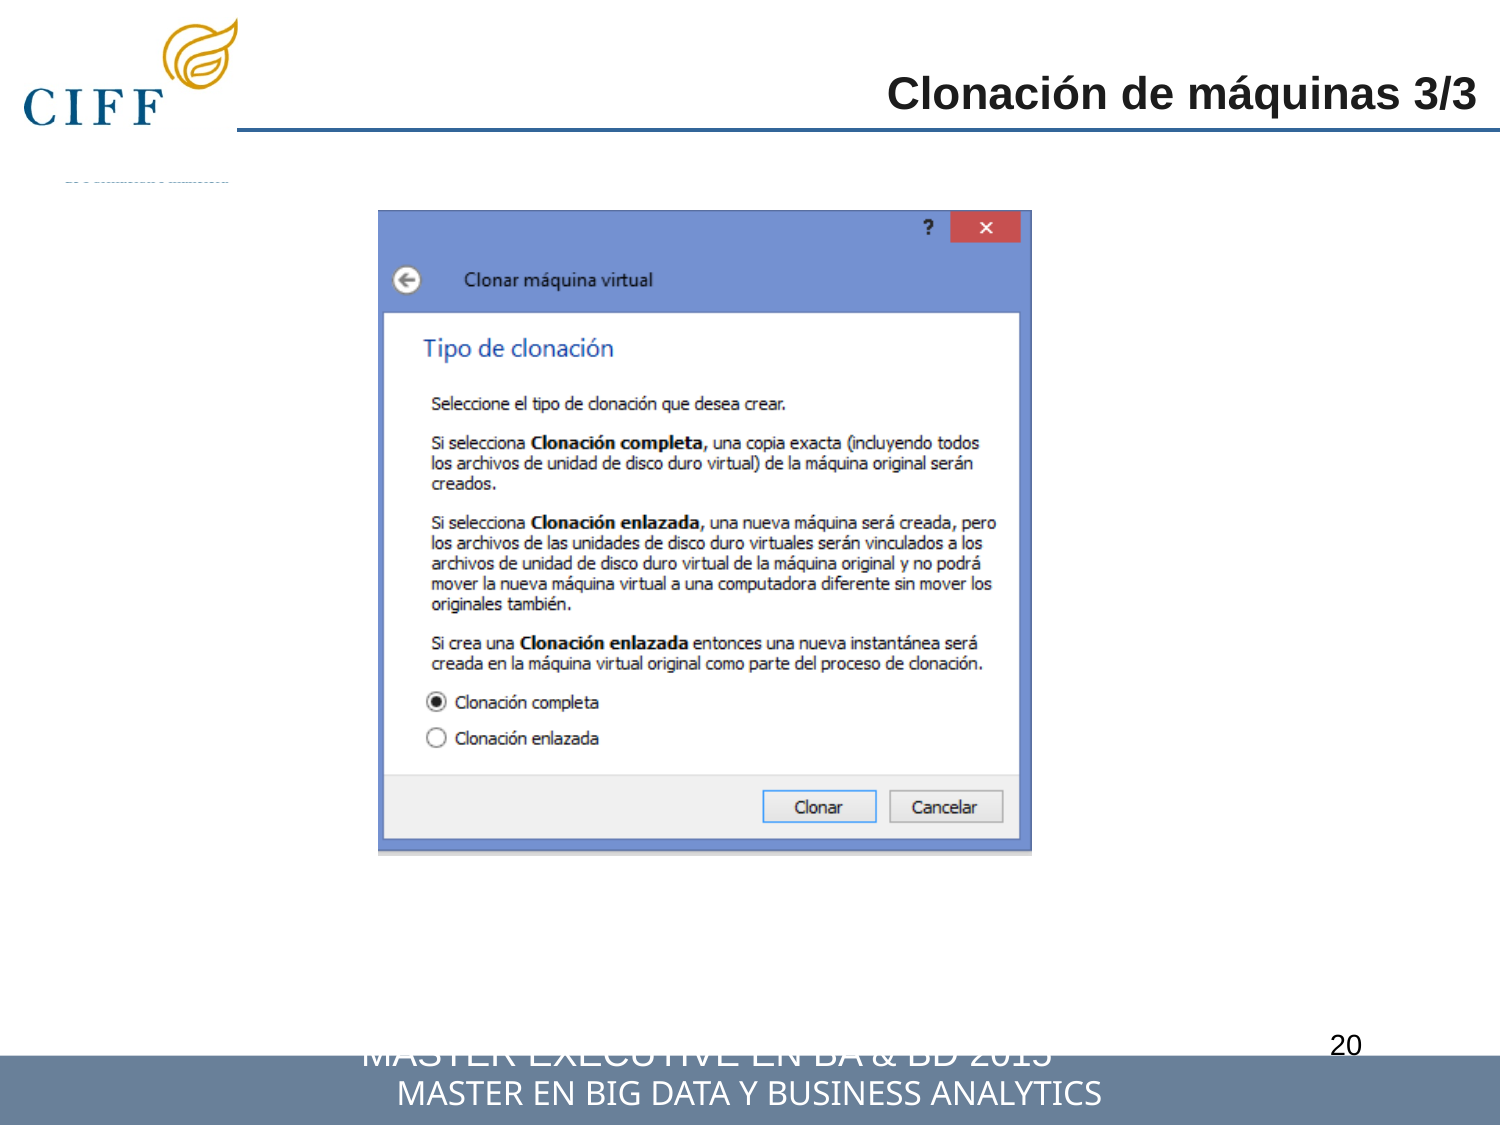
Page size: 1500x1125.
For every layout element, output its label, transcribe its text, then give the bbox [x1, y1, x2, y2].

text_box Clonación de máquinas 3/3 [260, 55, 1493, 244]
picture [24, 17, 238, 129]
slide_number ‹#› [1314, 1018, 1422, 1075]
picture [378, 209, 1032, 856]
